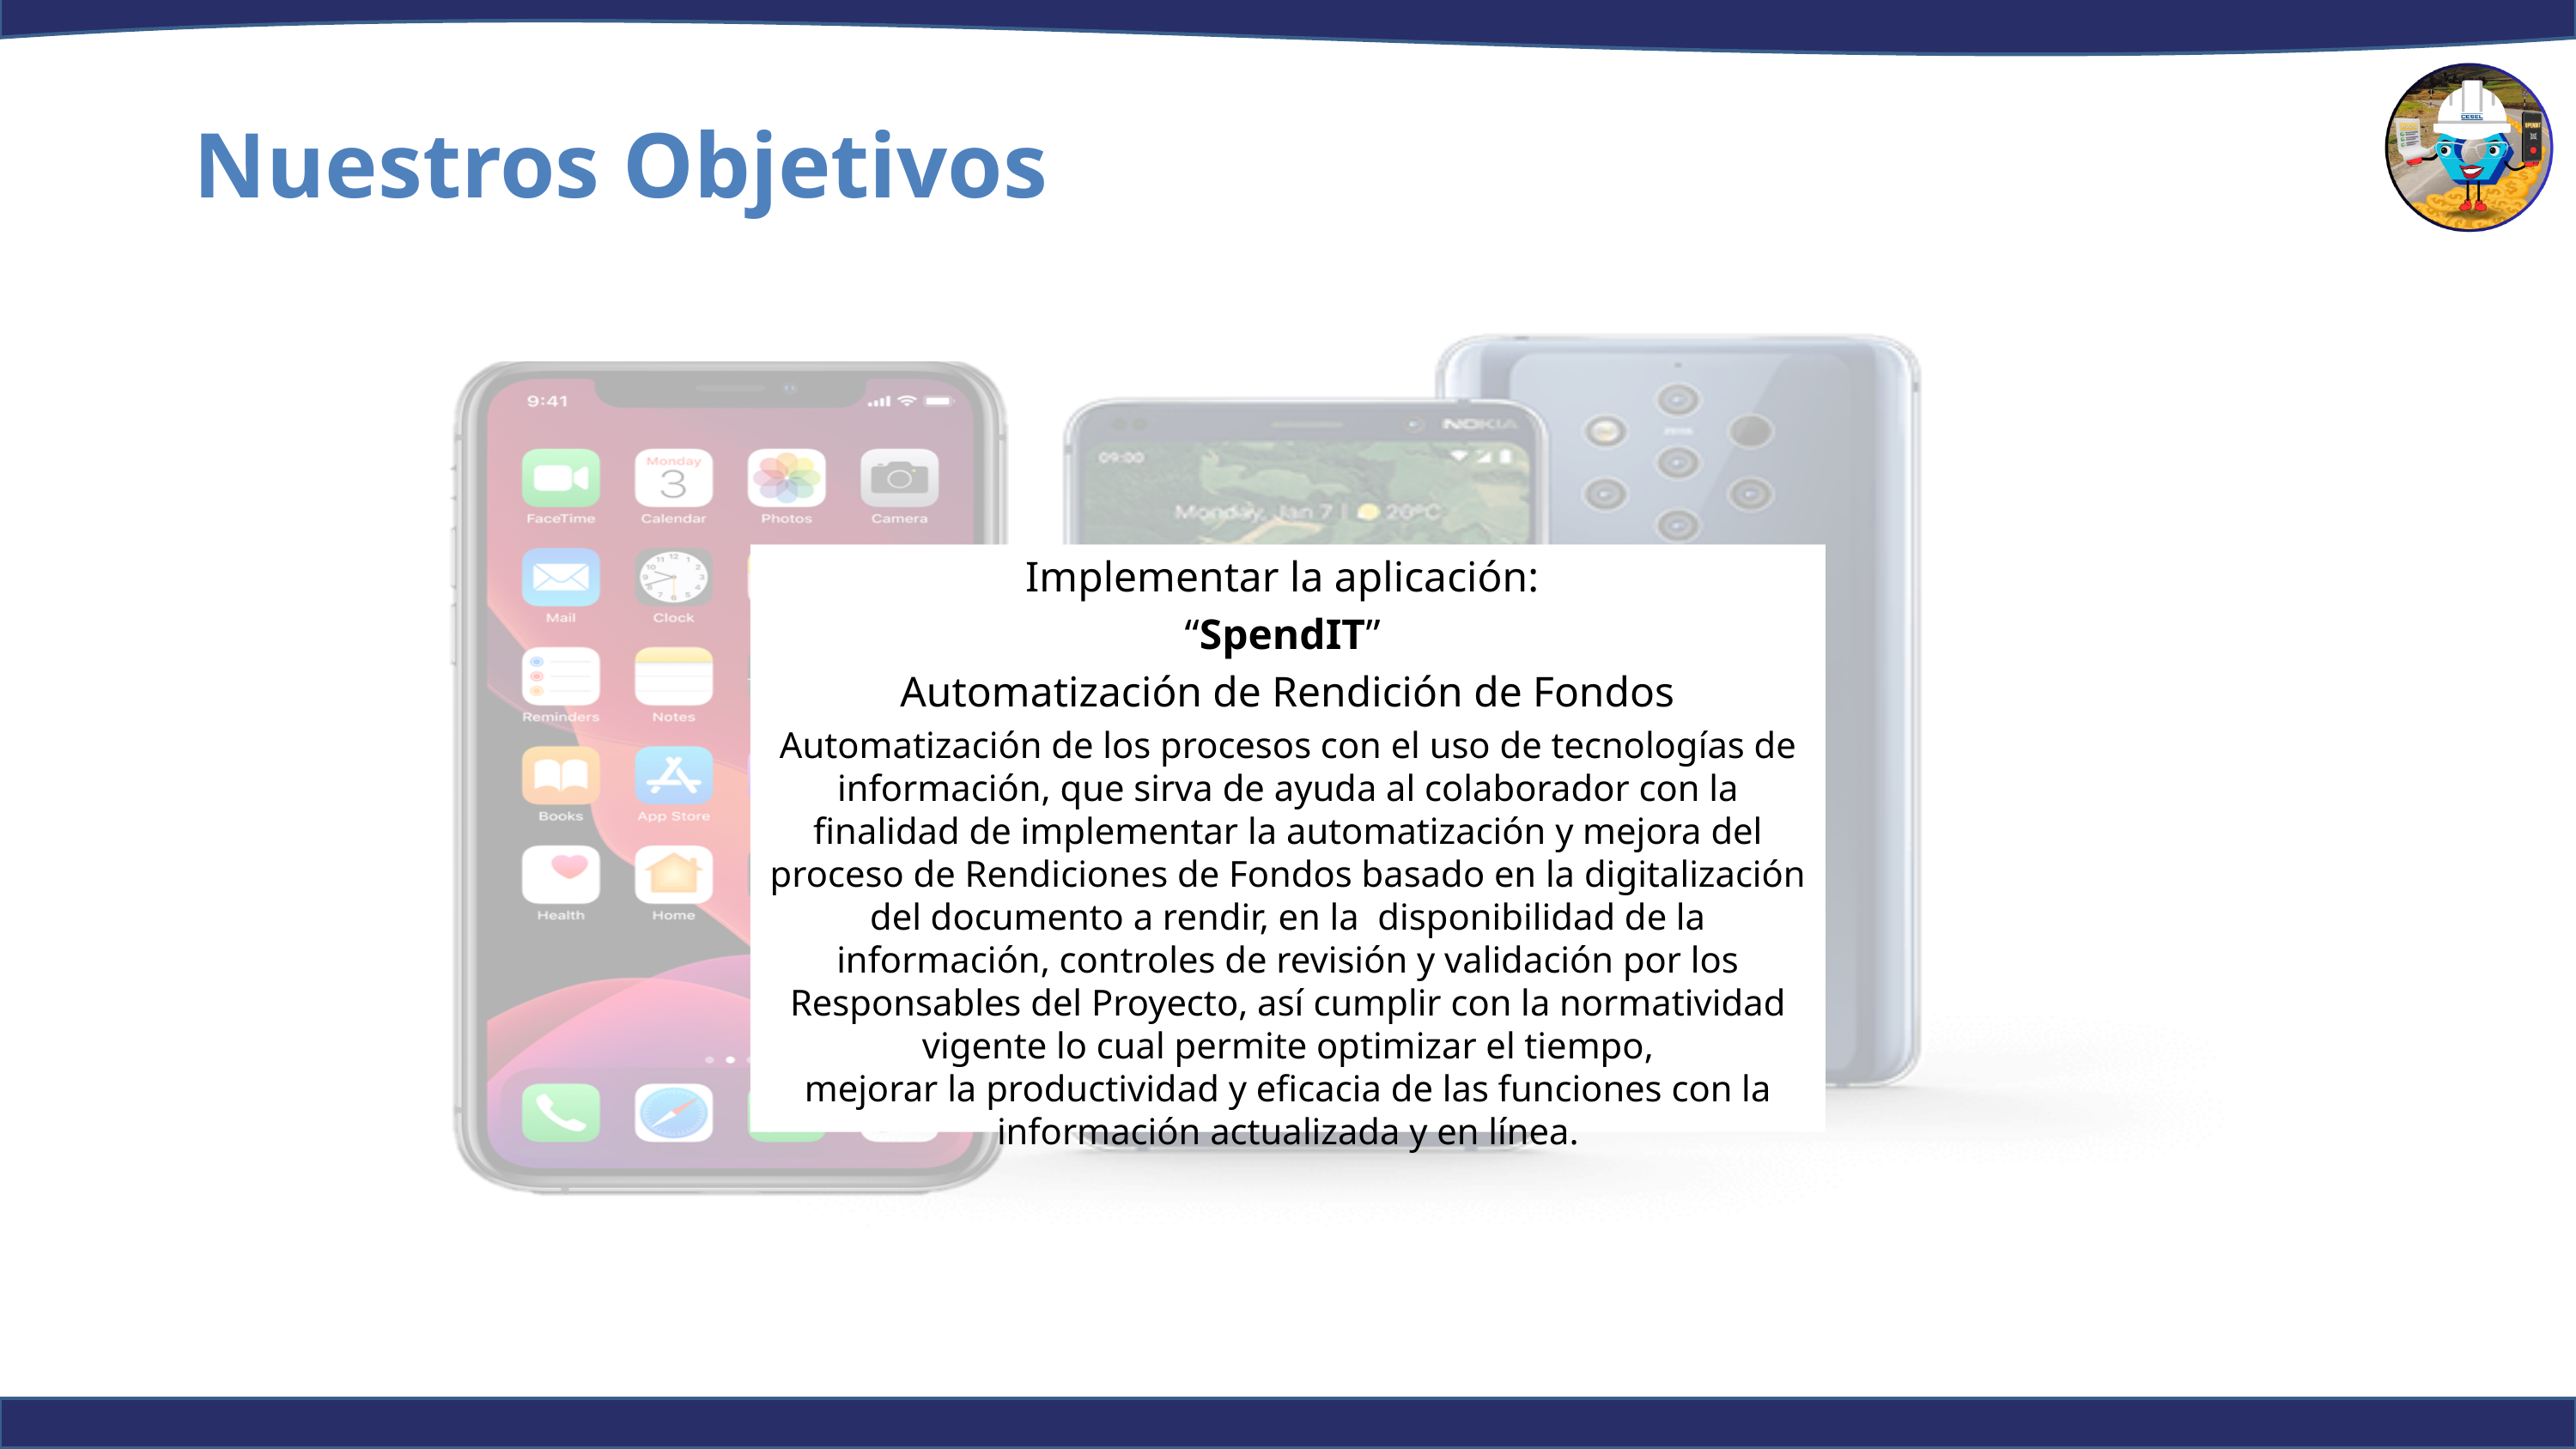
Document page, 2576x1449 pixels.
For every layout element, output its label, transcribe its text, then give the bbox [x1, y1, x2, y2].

picture [2382, 61, 2555, 234]
title Nuestros Objetivos [180, 100, 1279, 222]
text_box [374, 124, 2317, 1258]
text_box [0, 0, 2576, 57]
text_box [0, 1397, 2576, 1449]
picture [447, 303, 2275, 1258]
